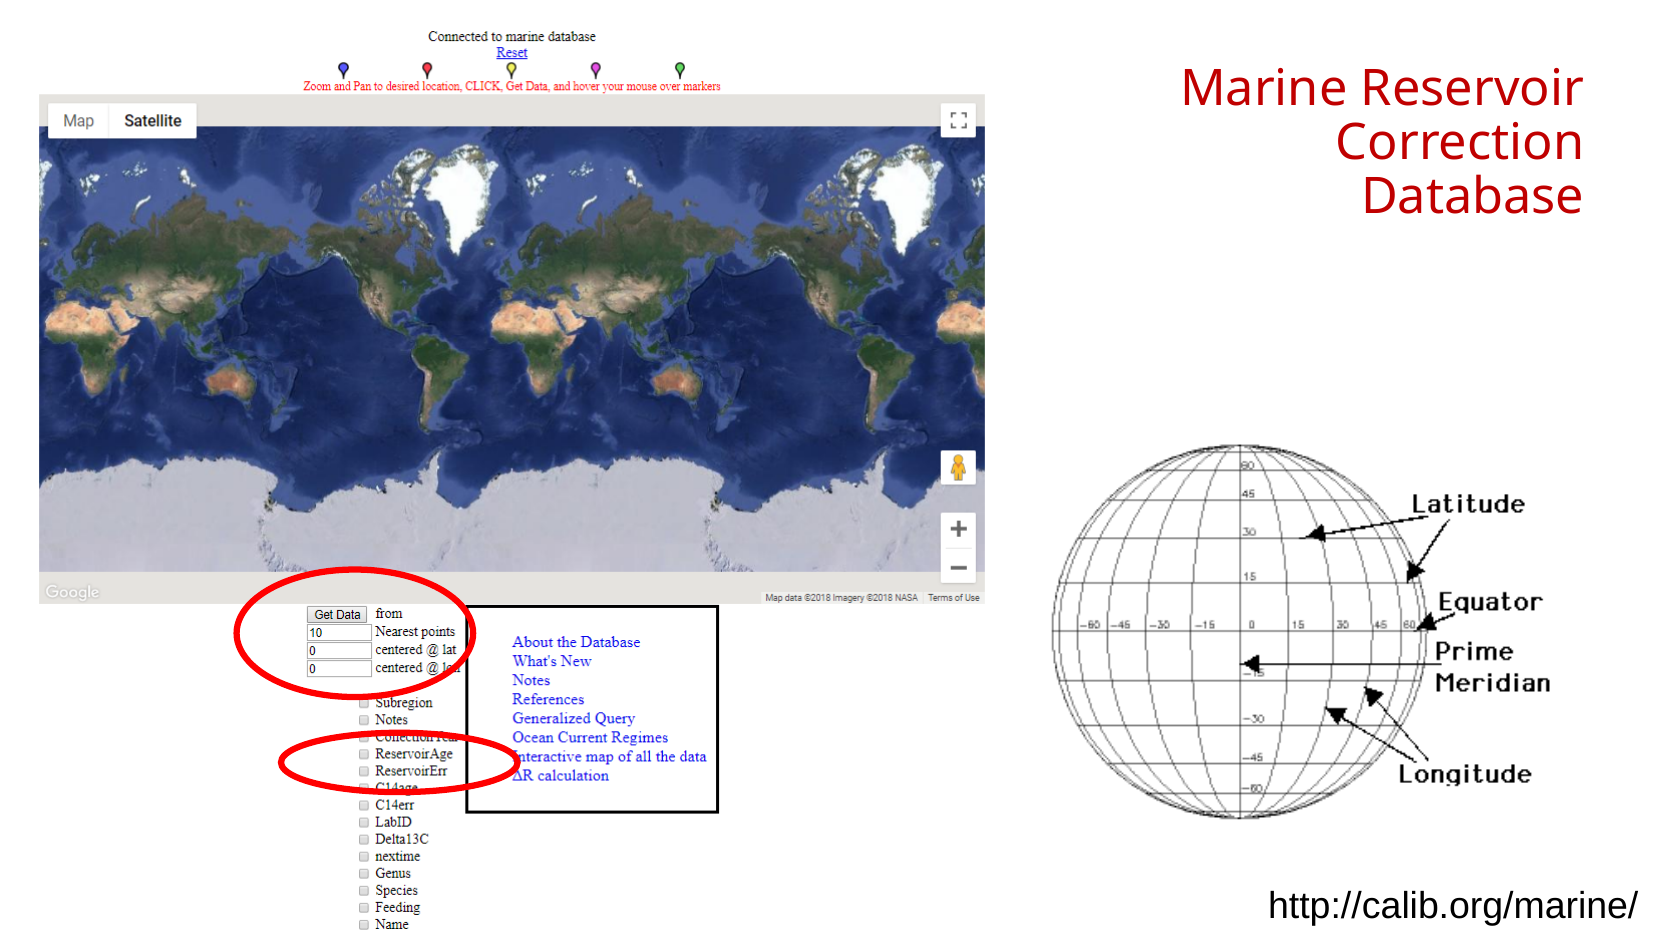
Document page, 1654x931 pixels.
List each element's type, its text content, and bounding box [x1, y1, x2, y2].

text_box http://calib.org/marine/ [1253, 873, 1654, 931]
text_box Marine Reservoir Correction Database [1040, 53, 1600, 233]
picture [0, 7, 1573, 931]
